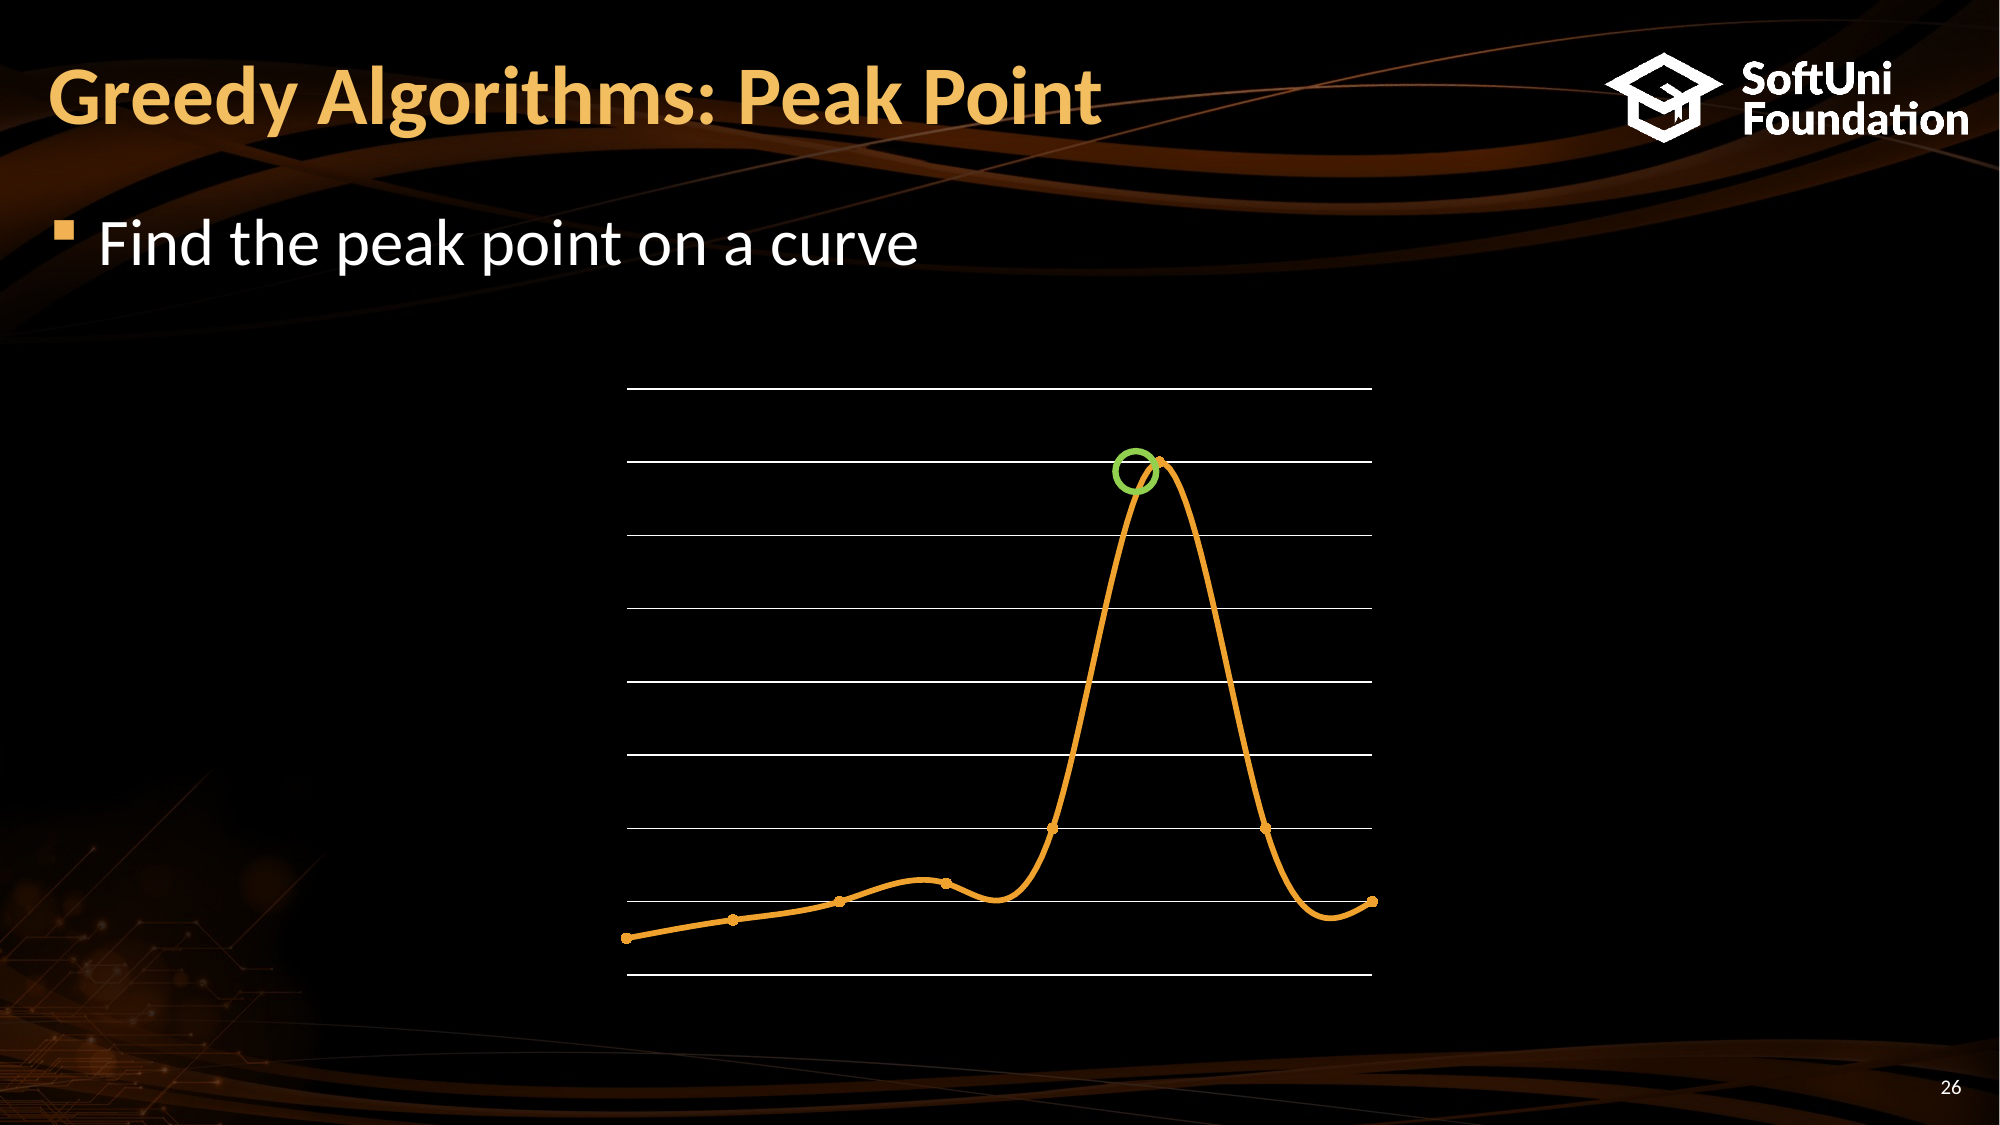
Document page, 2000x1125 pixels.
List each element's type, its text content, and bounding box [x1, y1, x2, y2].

picture [0, 0, 2000, 1125]
text_box Find the peak point on a curve [31, 188, 1968, 1103]
chart [610, 376, 1389, 988]
text_box Greedy Algorithms: Peak Point [30, 6, 1602, 189]
